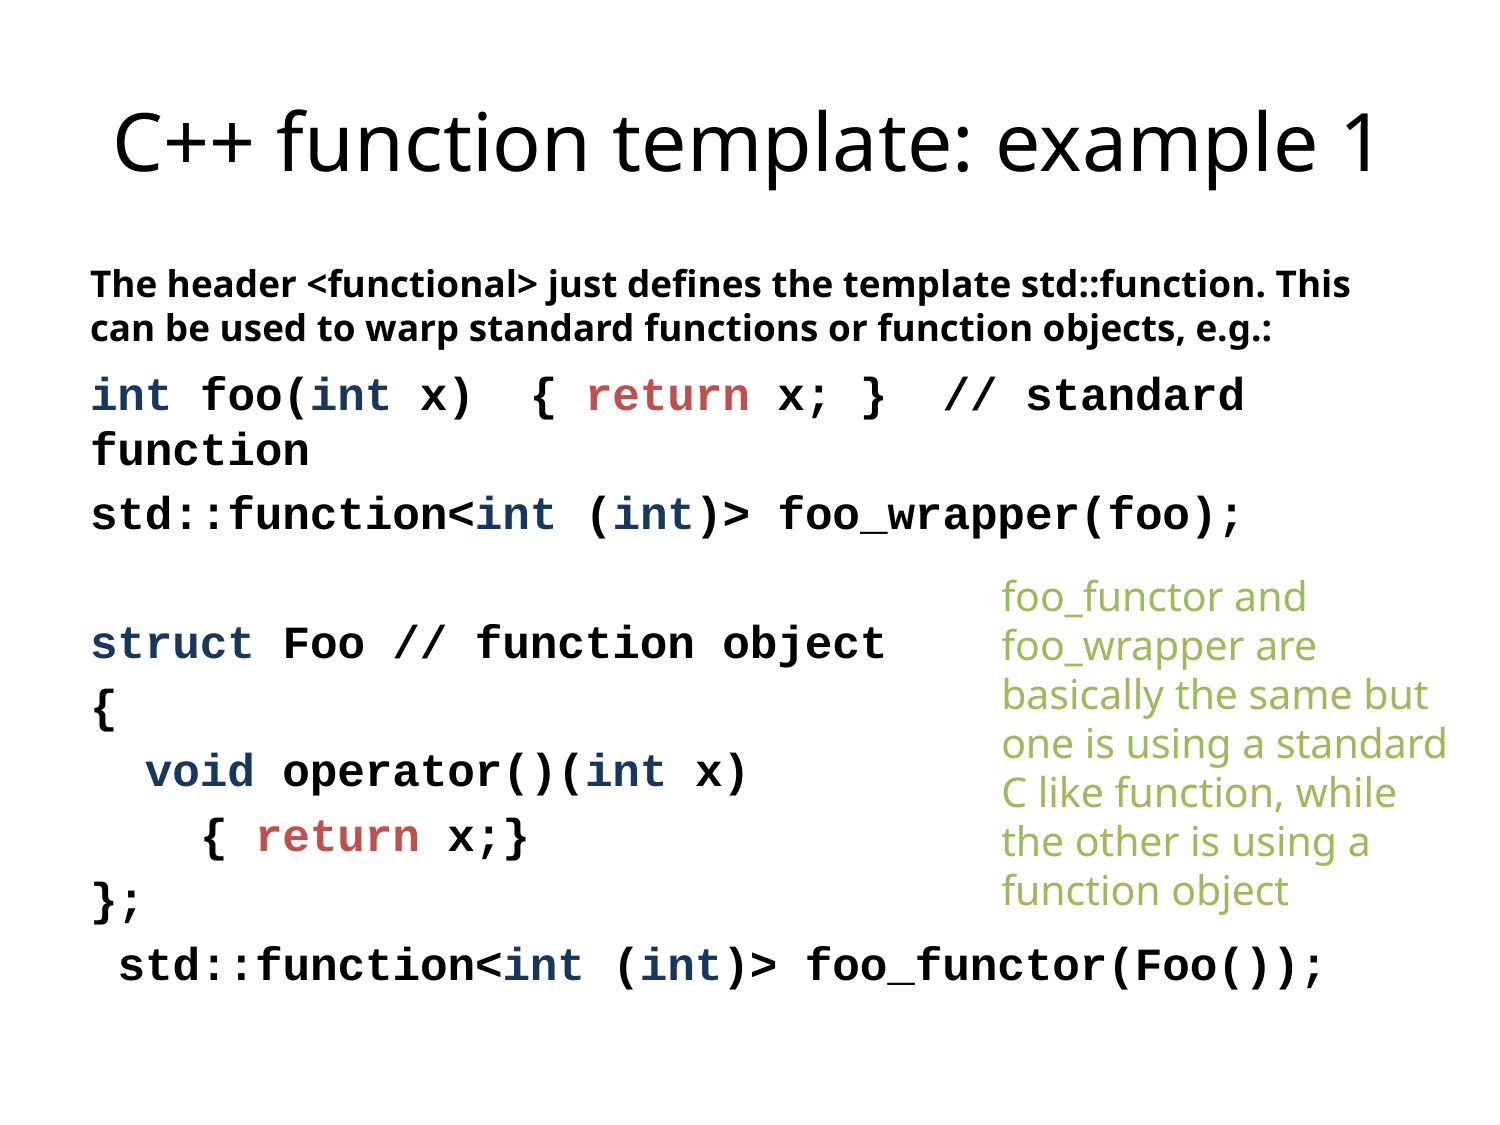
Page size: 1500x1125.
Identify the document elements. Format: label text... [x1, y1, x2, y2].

list int foo(int x) { return x; } // standard function std::function<int (int)> foo_wrapper(foo); struct Foo // function object { void operator()(int x) { return x;} }; std::function<int (int)> foo_functor(Foo()); [75, 356, 1388, 1005]
list foo_functor and foo_wrapper are basically the same but one is using a standard C like function, while the other is using a function object [986, 562, 1471, 929]
title C++ function template: example 1 [75, 45, 1425, 233]
list The header <functional> just defines the template std::function. This can be used to warp standard functions or function objects, e.g.: [75, 251, 1424, 357]
